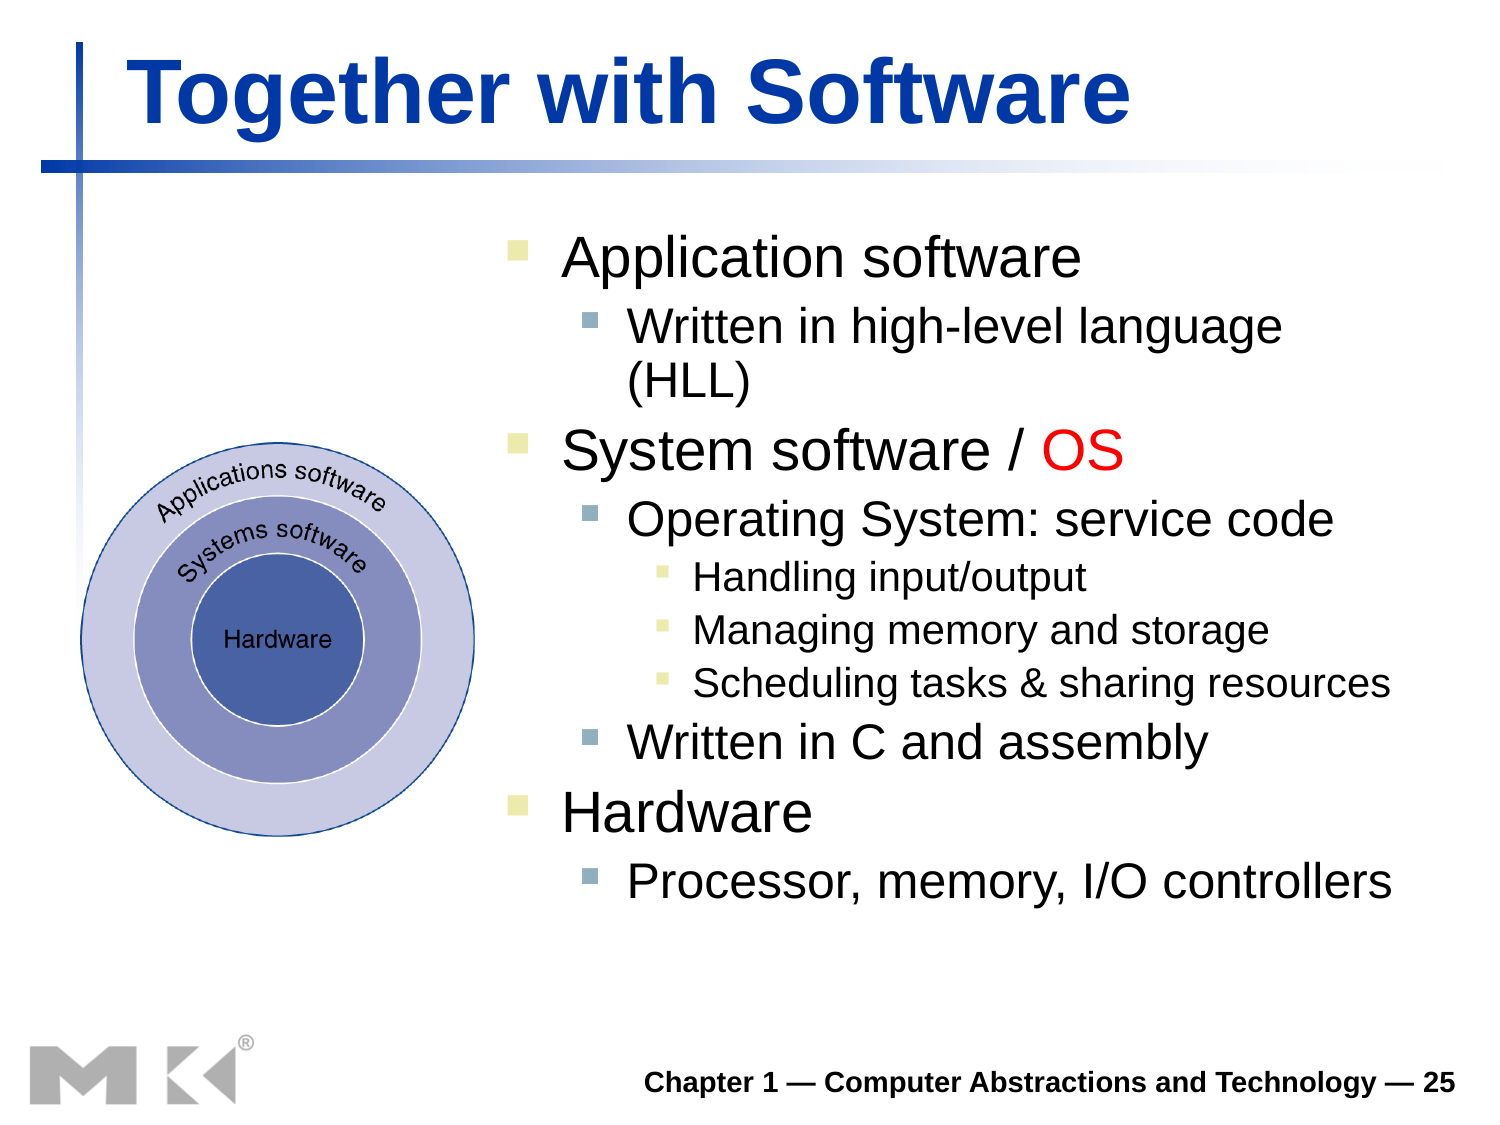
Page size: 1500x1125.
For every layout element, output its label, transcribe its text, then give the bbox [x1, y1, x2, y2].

text_box Chapter 1 — Computer Abstractions and Technology — <number> [277, 1046, 1471, 1106]
picture [29, 1034, 255, 1105]
picture [80, 442, 475, 837]
text_box Together with Software [112, 23, 1467, 149]
text_box Application software Written in high-level language (HLL) System software / OS Operating System: service code Handling input/output Managing memory and storage Scheduling tasks & sharing resources Written in C and assembly Hardware Processor, memory, I/O controllers [490, 219, 1423, 1023]
